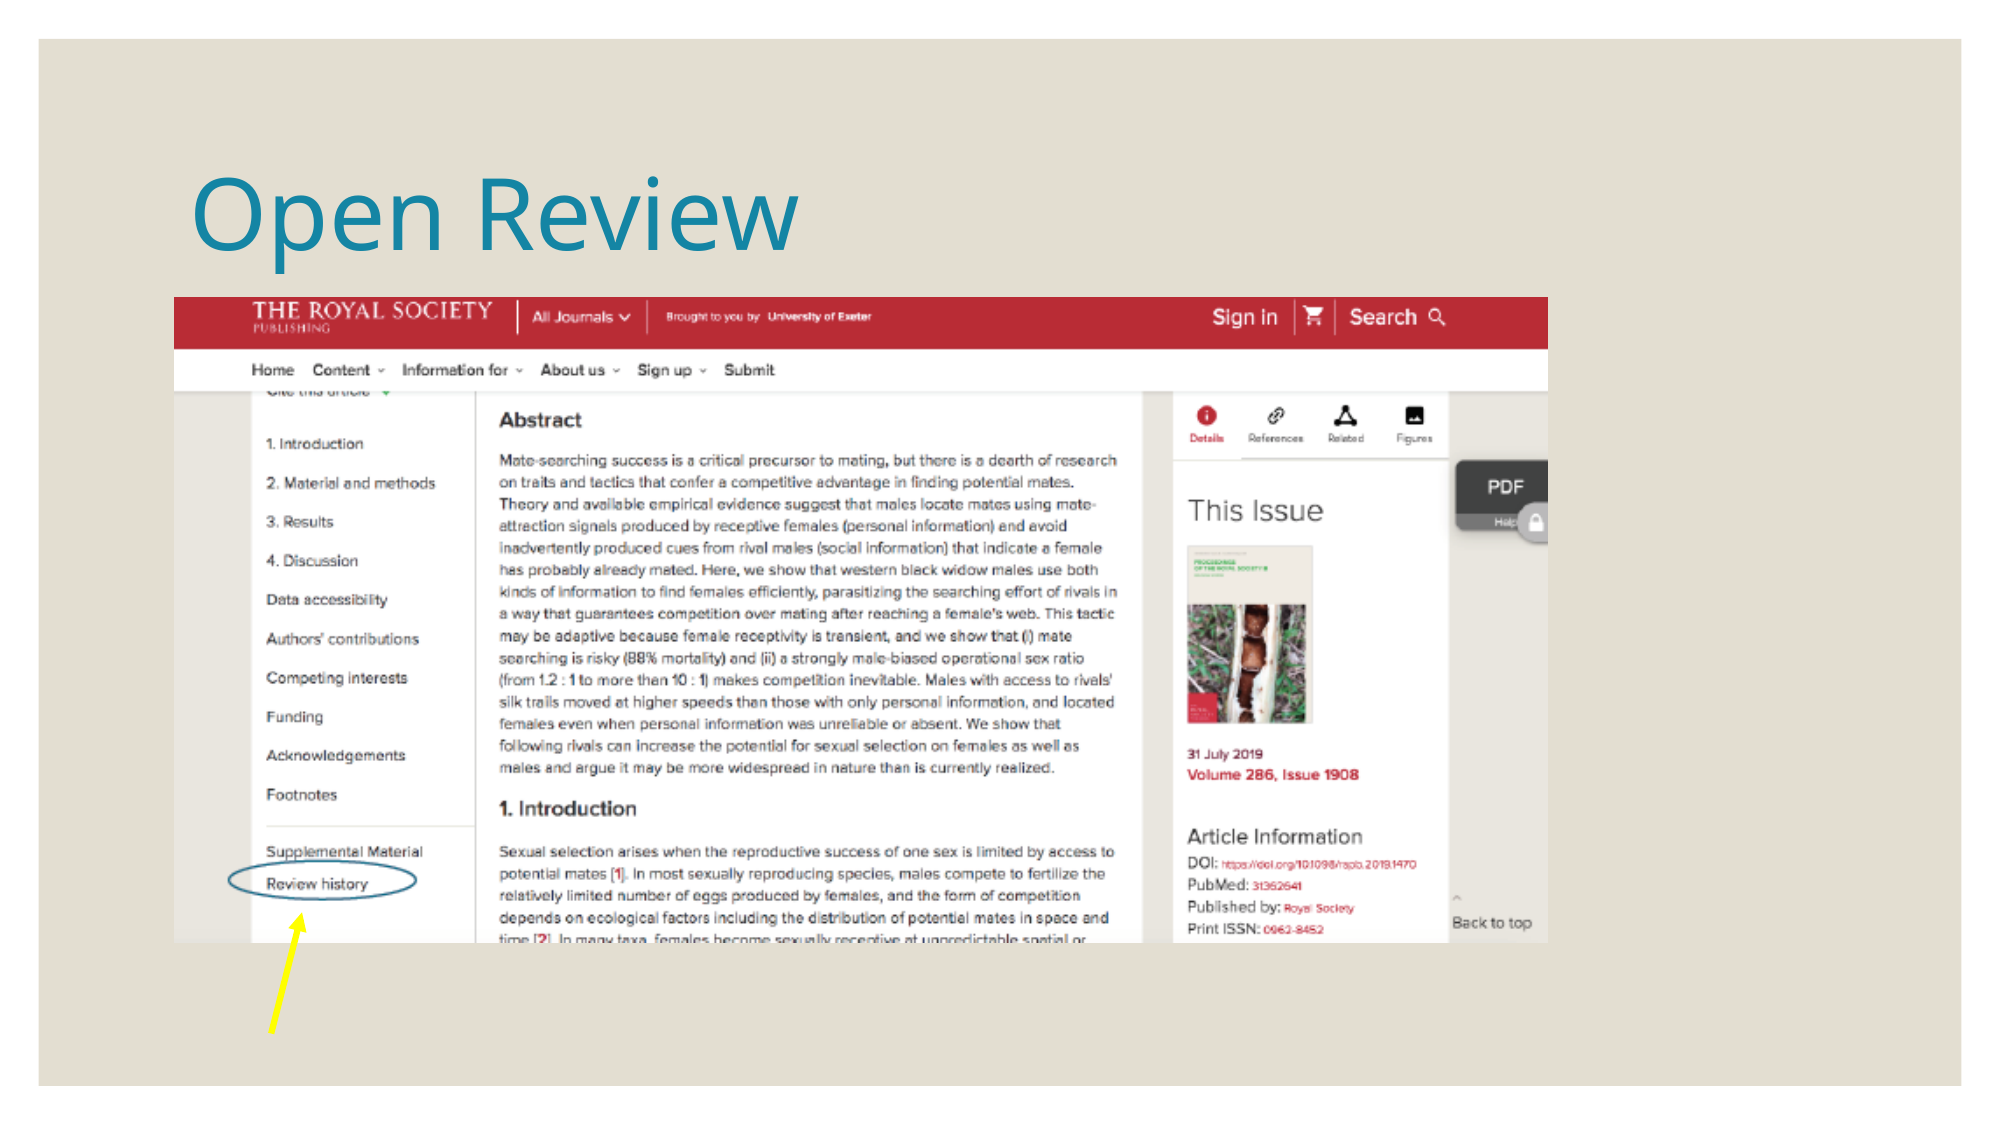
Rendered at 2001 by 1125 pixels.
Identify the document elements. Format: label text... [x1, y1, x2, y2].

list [174, 297, 1548, 943]
title Open Review [174, 105, 1825, 331]
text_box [271, 912, 302, 1034]
